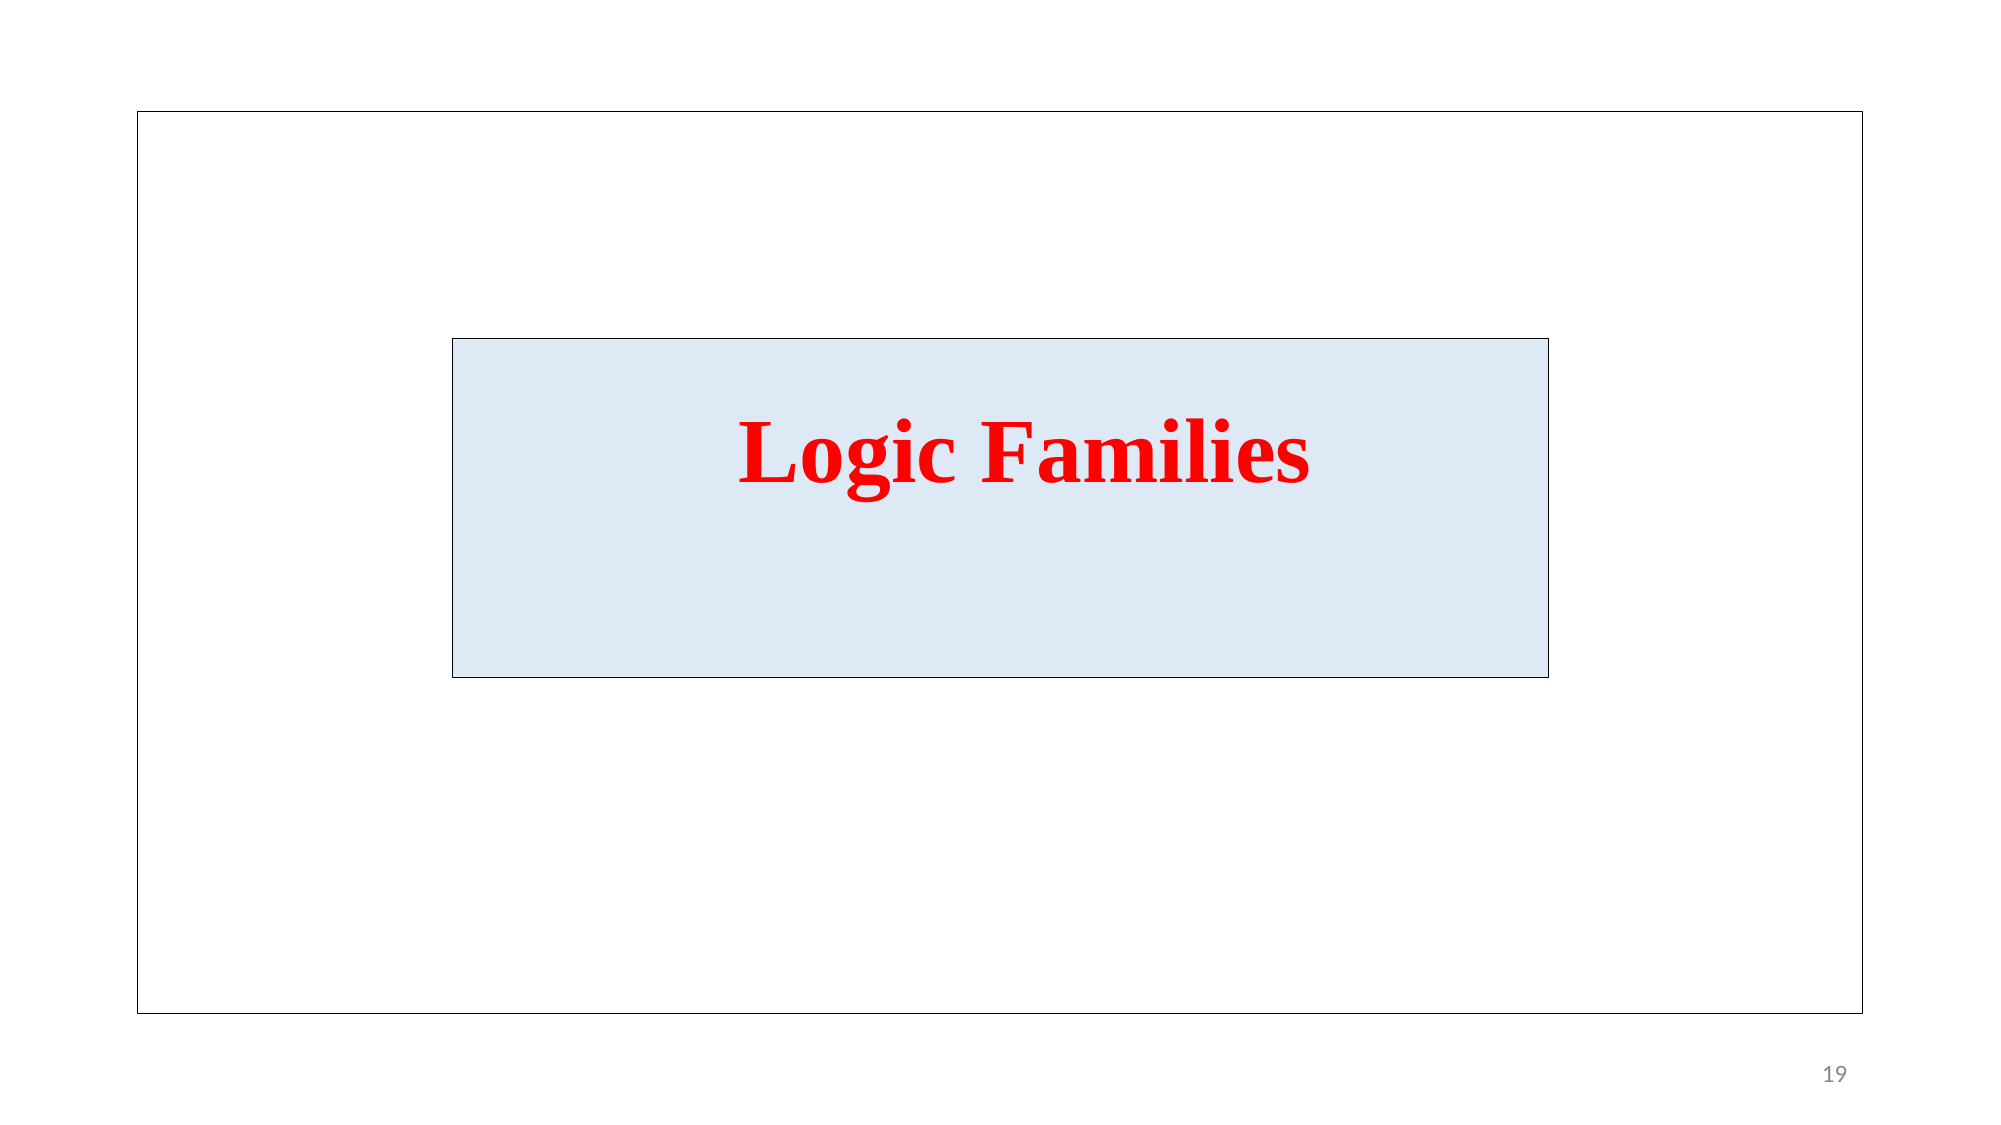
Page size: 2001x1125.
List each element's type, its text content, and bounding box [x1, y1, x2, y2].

slide_number ‹#› [1412, 1042, 1863, 1103]
list [137, 111, 1863, 1014]
